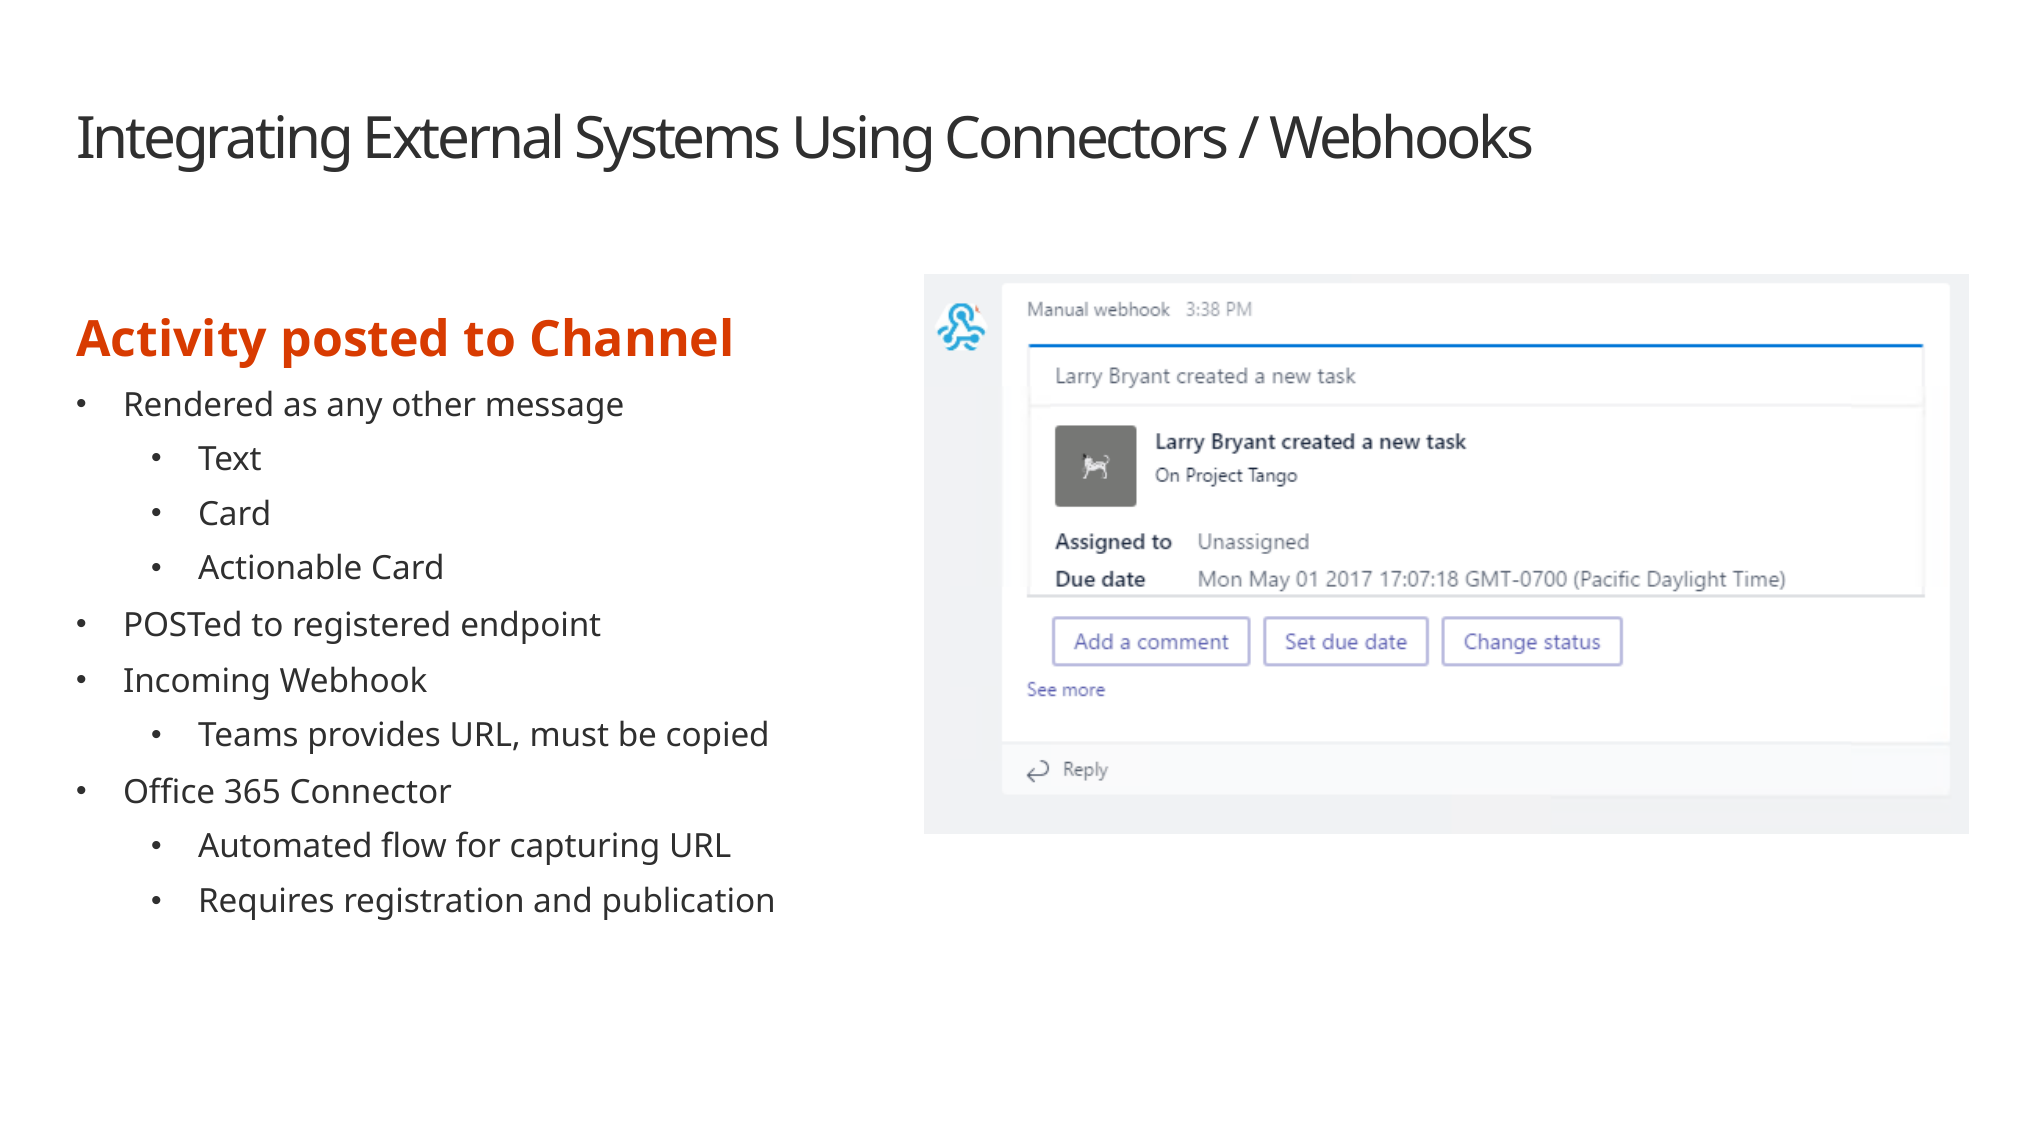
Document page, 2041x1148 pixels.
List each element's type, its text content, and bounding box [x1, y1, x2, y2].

picture [924, 273, 1969, 834]
title Integrating External Systems Using Connectors / Webhooks [76, 103, 1969, 172]
list Activity posted to Channel Rendered as any other message Text Card Actionable Card POSTed to registered endpoint Incoming Webhook Teams provides URL, must be copied Office 365 Connector Automated flow for capturing URL Requires registration and publication [76, 328, 1004, 1021]
